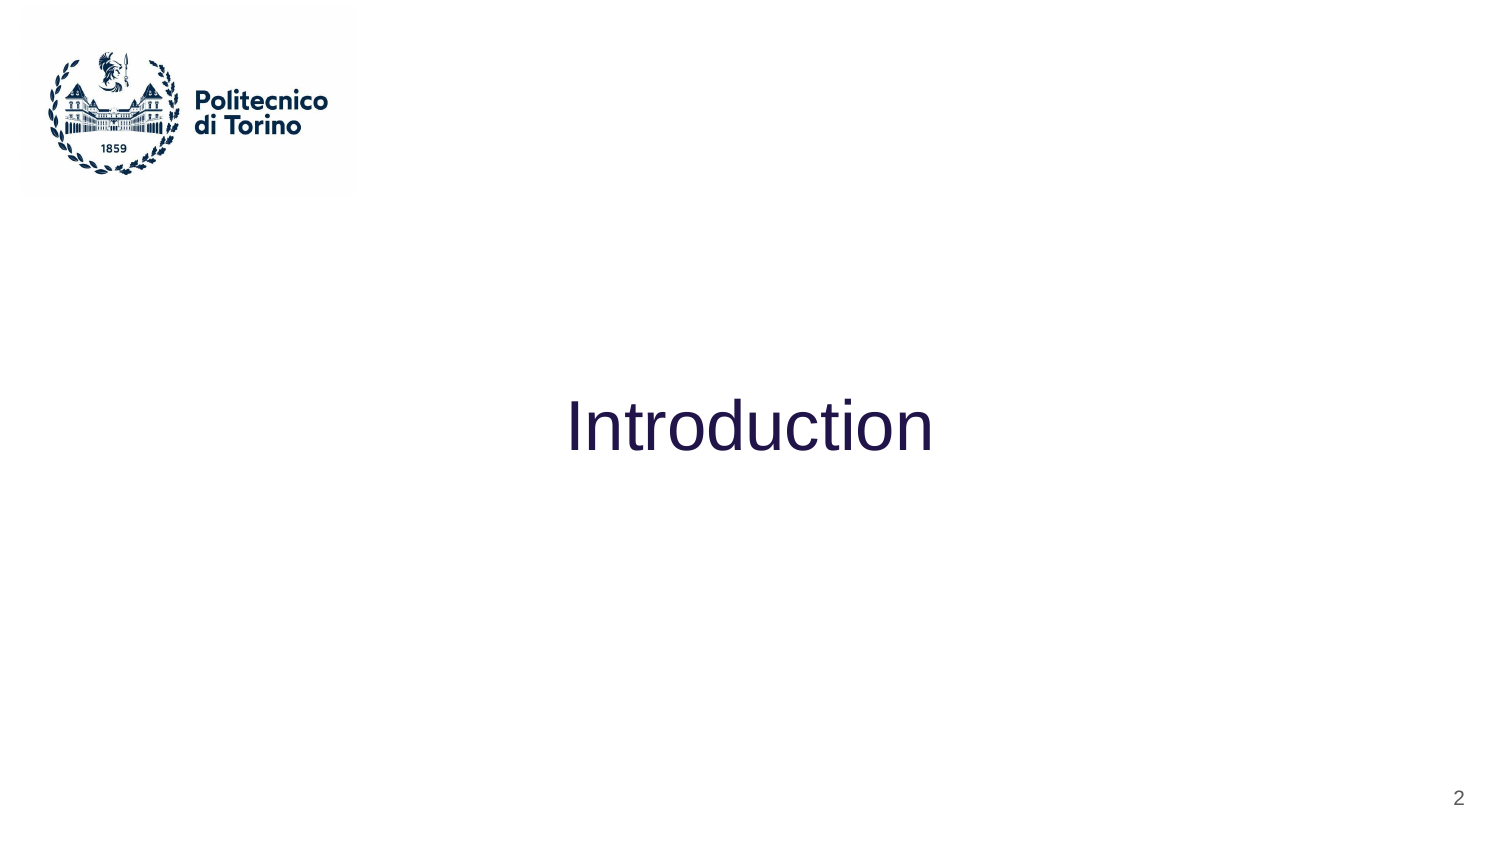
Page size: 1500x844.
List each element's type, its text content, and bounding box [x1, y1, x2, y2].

title Introduction [51, 364, 1449, 480]
picture [20, 6, 357, 196]
slide_number 2 [1389, 764, 1480, 830]
